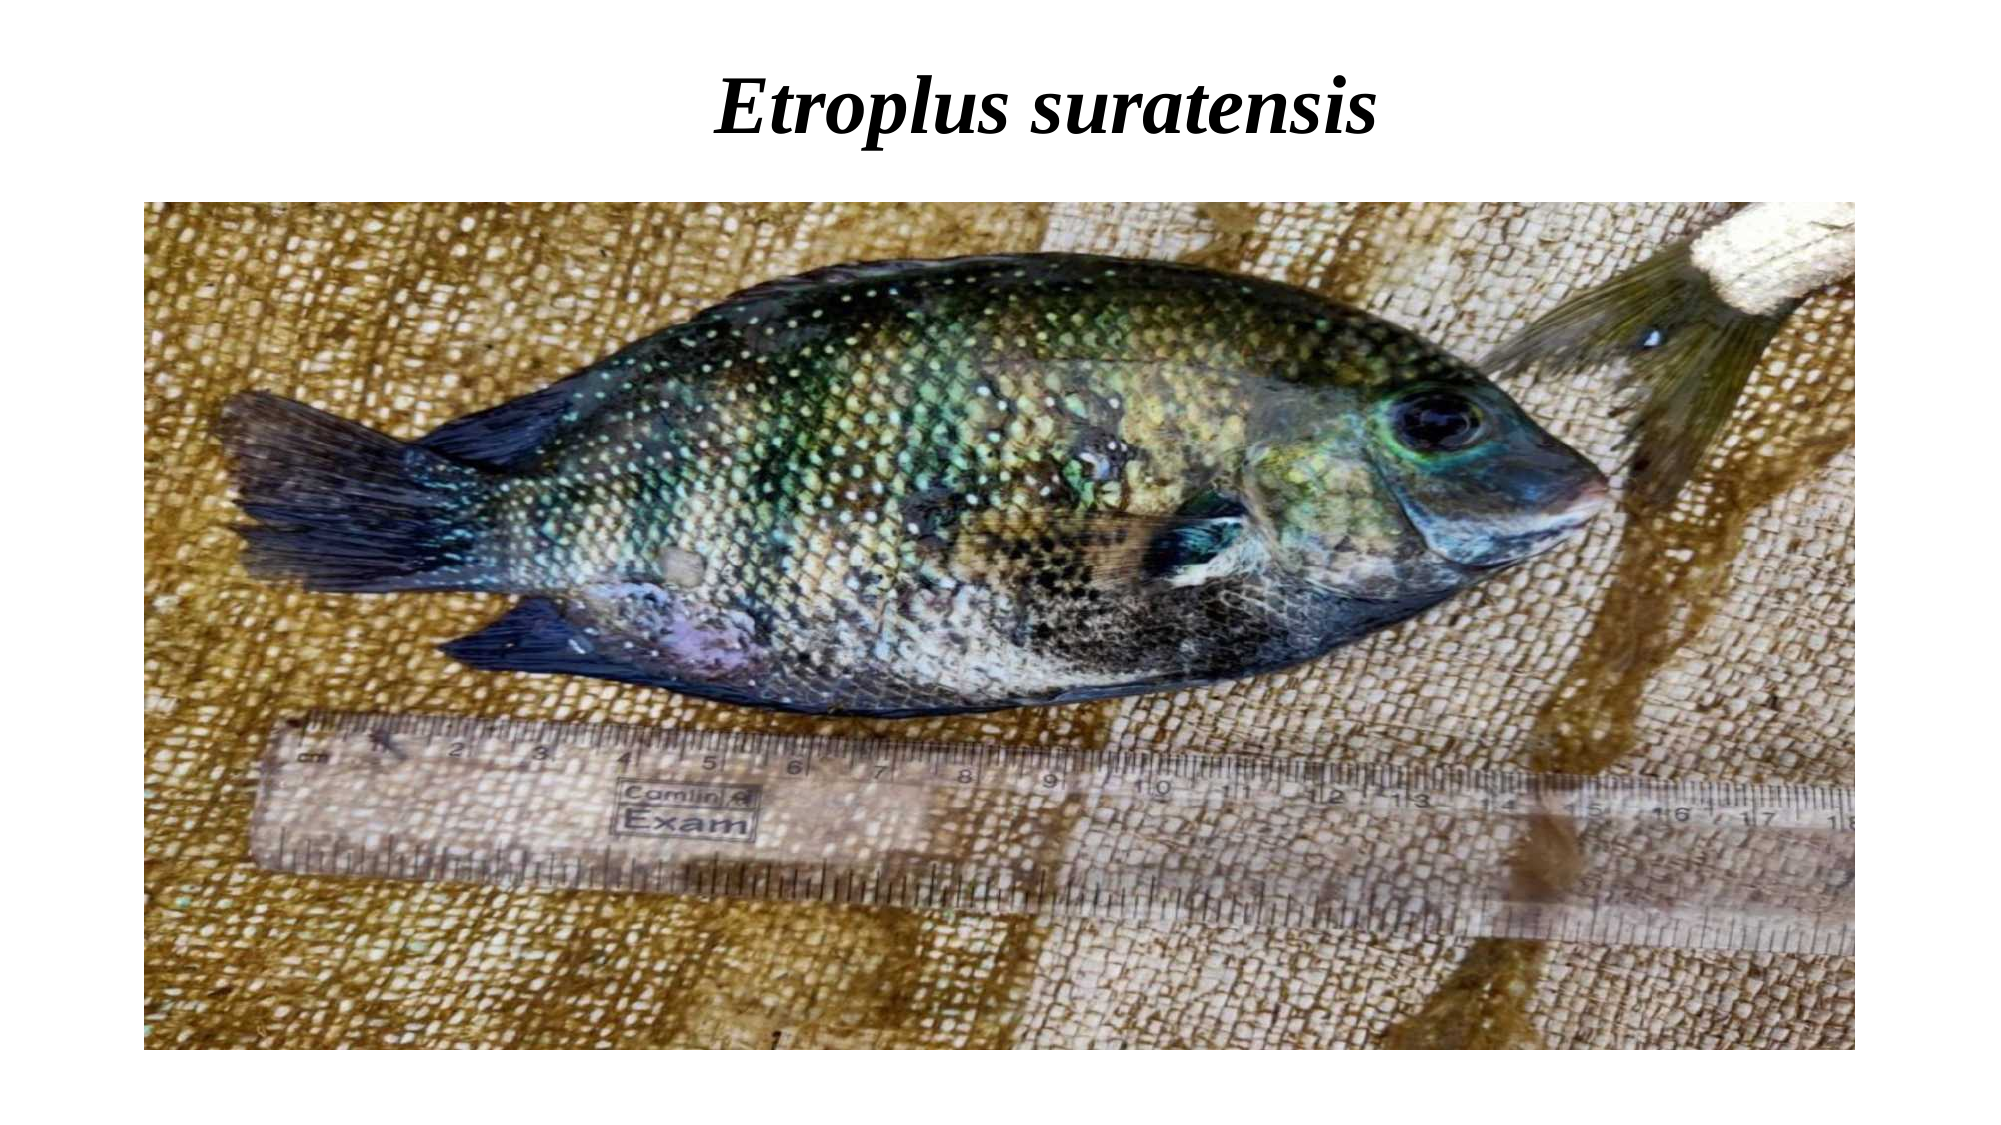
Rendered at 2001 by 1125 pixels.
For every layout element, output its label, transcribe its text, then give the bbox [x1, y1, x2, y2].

text_box Etroplus suratensis [714, 49, 1105, 100]
picture [144, 202, 1855, 1050]
